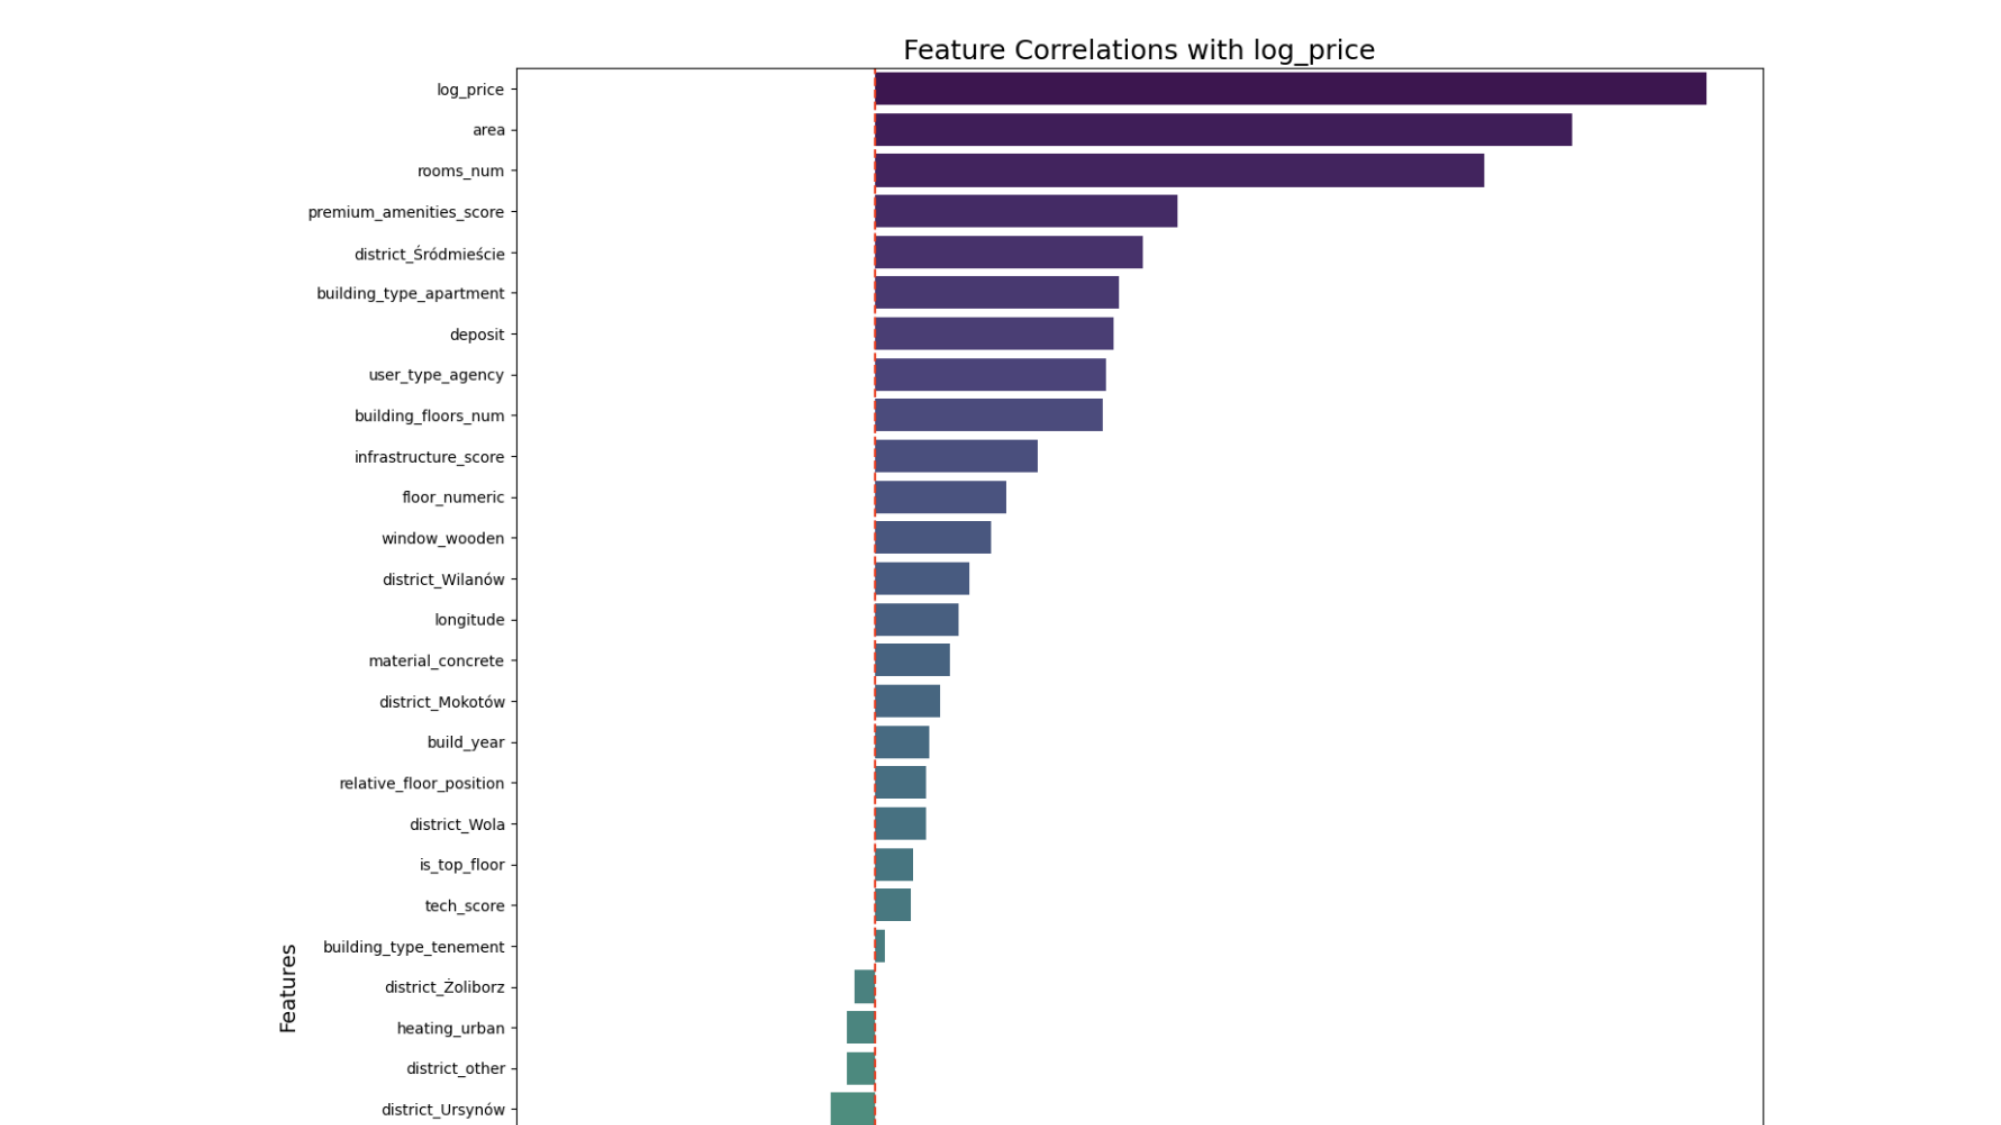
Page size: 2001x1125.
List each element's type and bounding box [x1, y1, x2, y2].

picture [276, 38, 1766, 1125]
